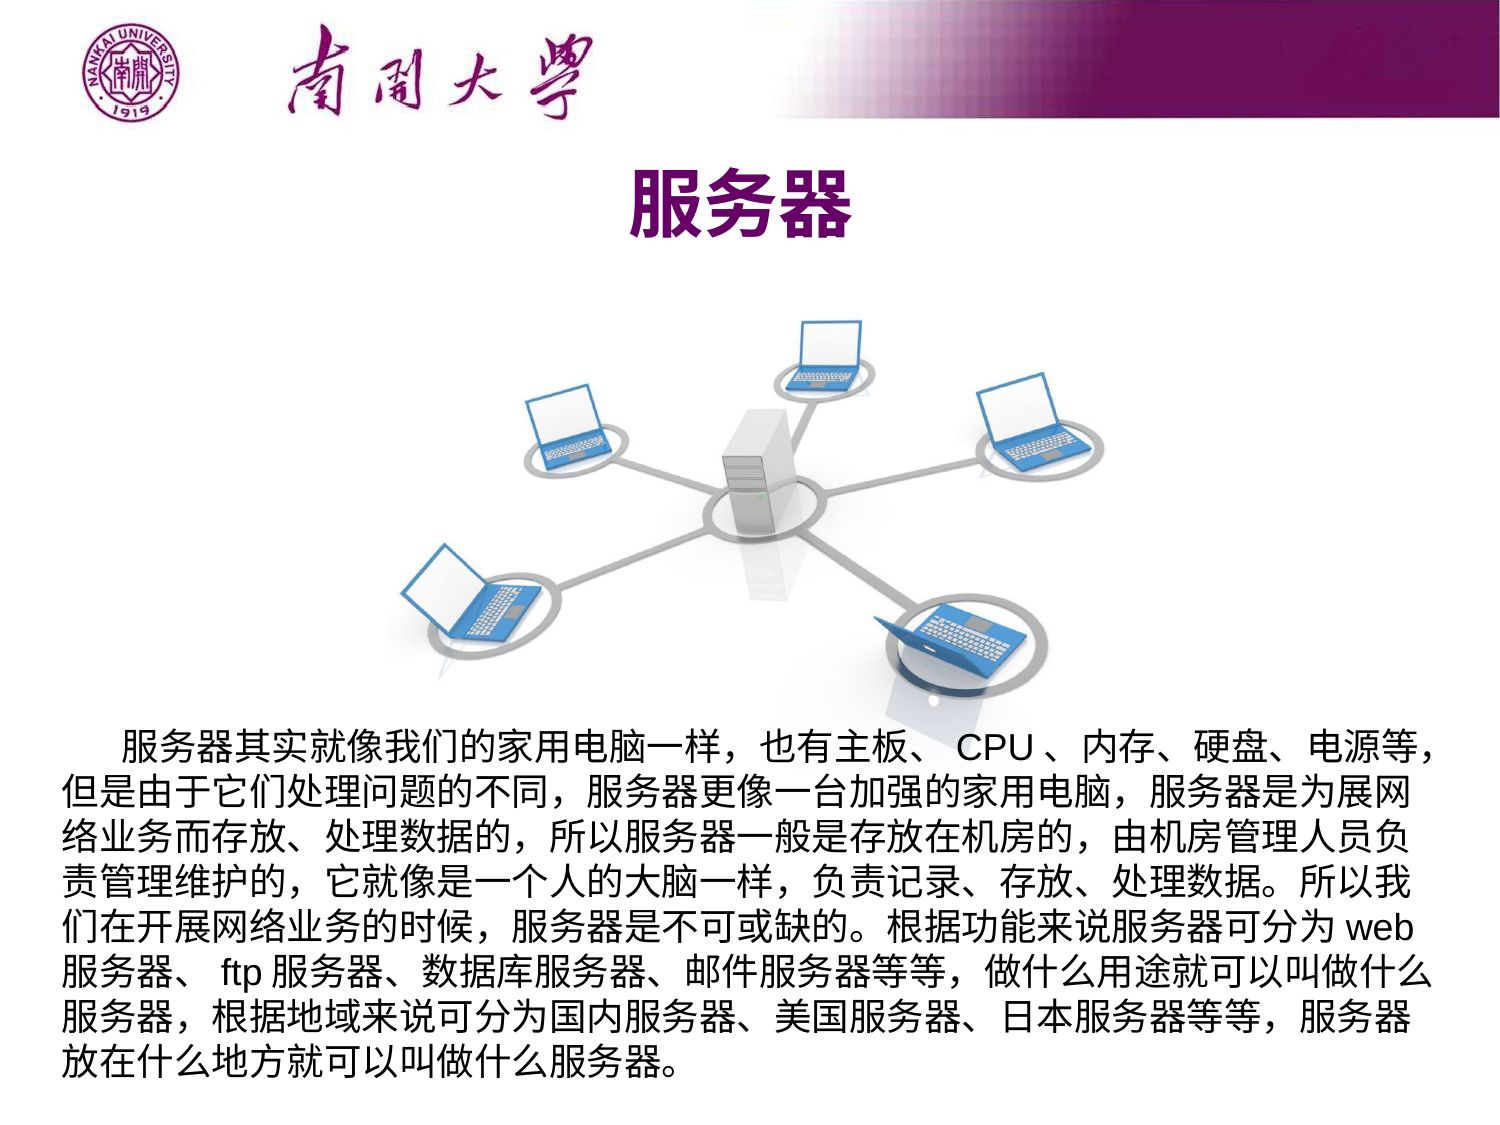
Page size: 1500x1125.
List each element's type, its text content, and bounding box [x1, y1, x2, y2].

picture [0, 0, 1500, 1125]
text_box 服务器 [0, 148, 1483, 254]
text_box 服务器其实就像我们的家用电脑一样，也有主板、CPU、内存、硬盘、电源等，但是由于它们处理问题的不同，服务器更像一台加强的家用电脑，服务器是为展网络业务而存放、处理数据的，所以服务器一般是存放在机房的，由机房管理人员负责管理维护的，它就像是一个人的大脑一样，负责记录、存放、处理数据。所以我们在开展网络业务的时候，服务器是不可或缺的。根据功能来说服务器可分为web服务器、ftp服务器、数据库服务器、邮件服务器等等，做什么用途就可以叫做什么服务器，根据地域来说可分为国内服务器、美国服务器、日本服务器等等，服务器放在什么地方就可以叫做什么服务器。 [47, 715, 1453, 1091]
